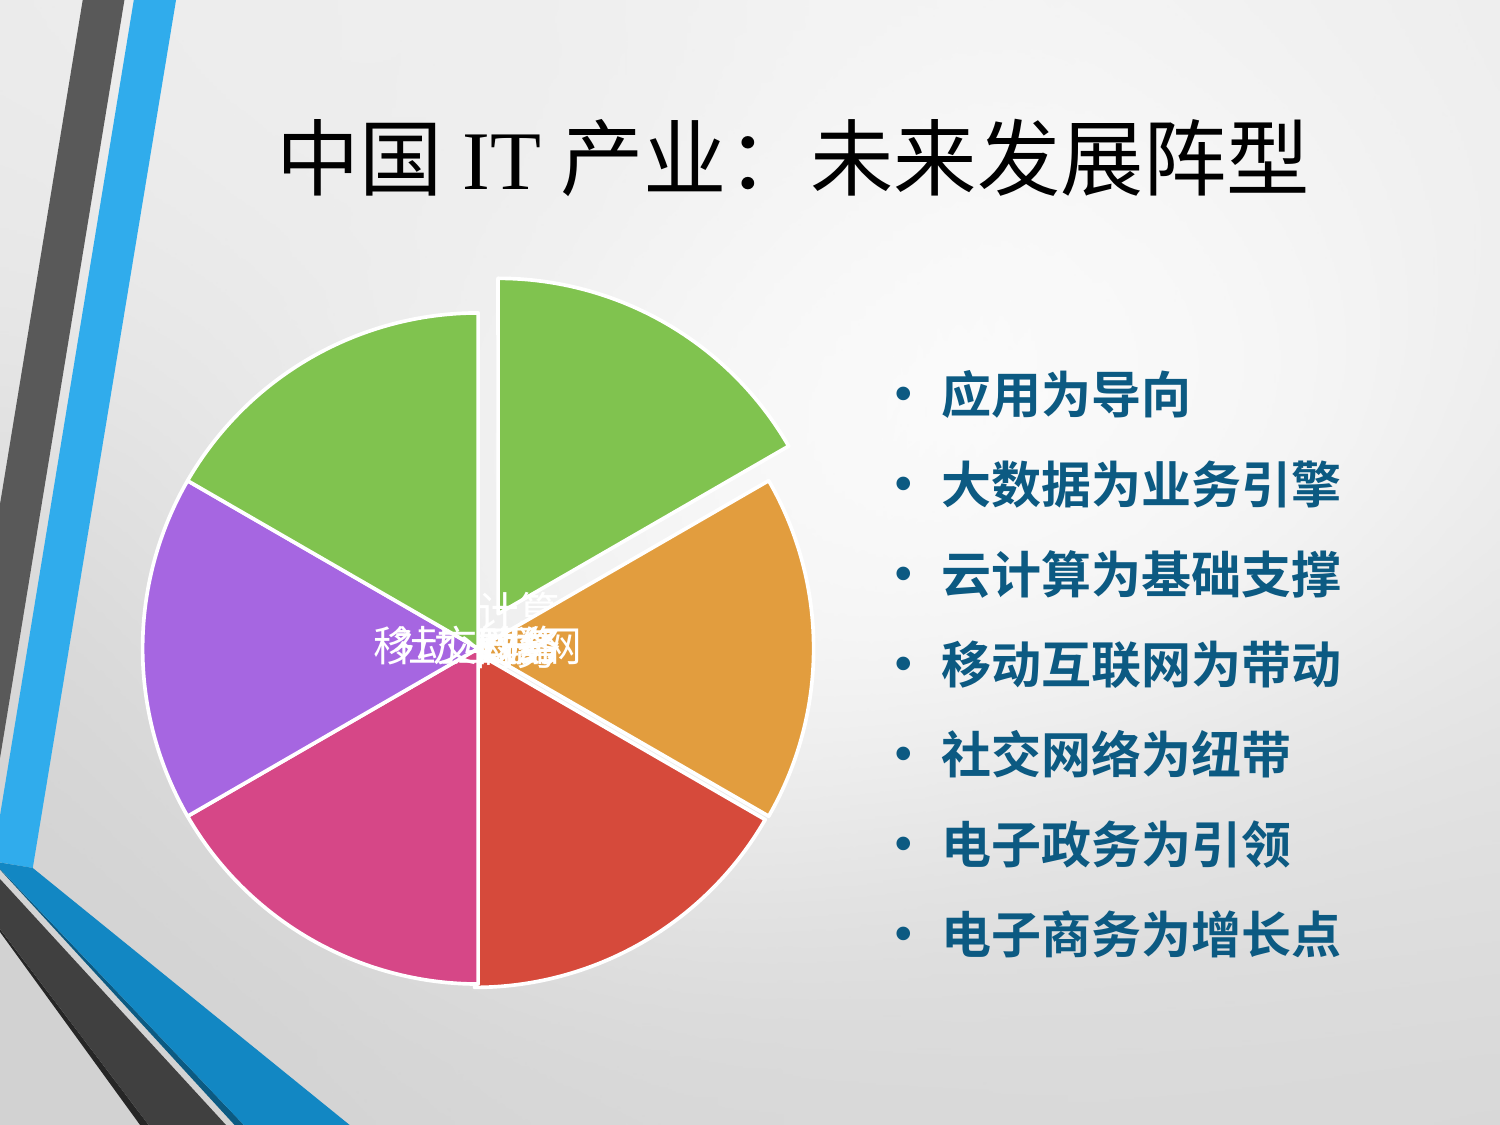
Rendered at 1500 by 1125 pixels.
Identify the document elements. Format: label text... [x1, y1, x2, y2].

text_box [0, 231, 1112, 1031]
title 中国IT产业：未来发展阵型 [161, 75, 1425, 238]
text_box 应用为导向 大数据为业务引擎 云计算为基础支撑 移动互联网为带动 社交网络为纽带 电子政务为引领 电子商务为增长点 [1112, 326, 1469, 971]
